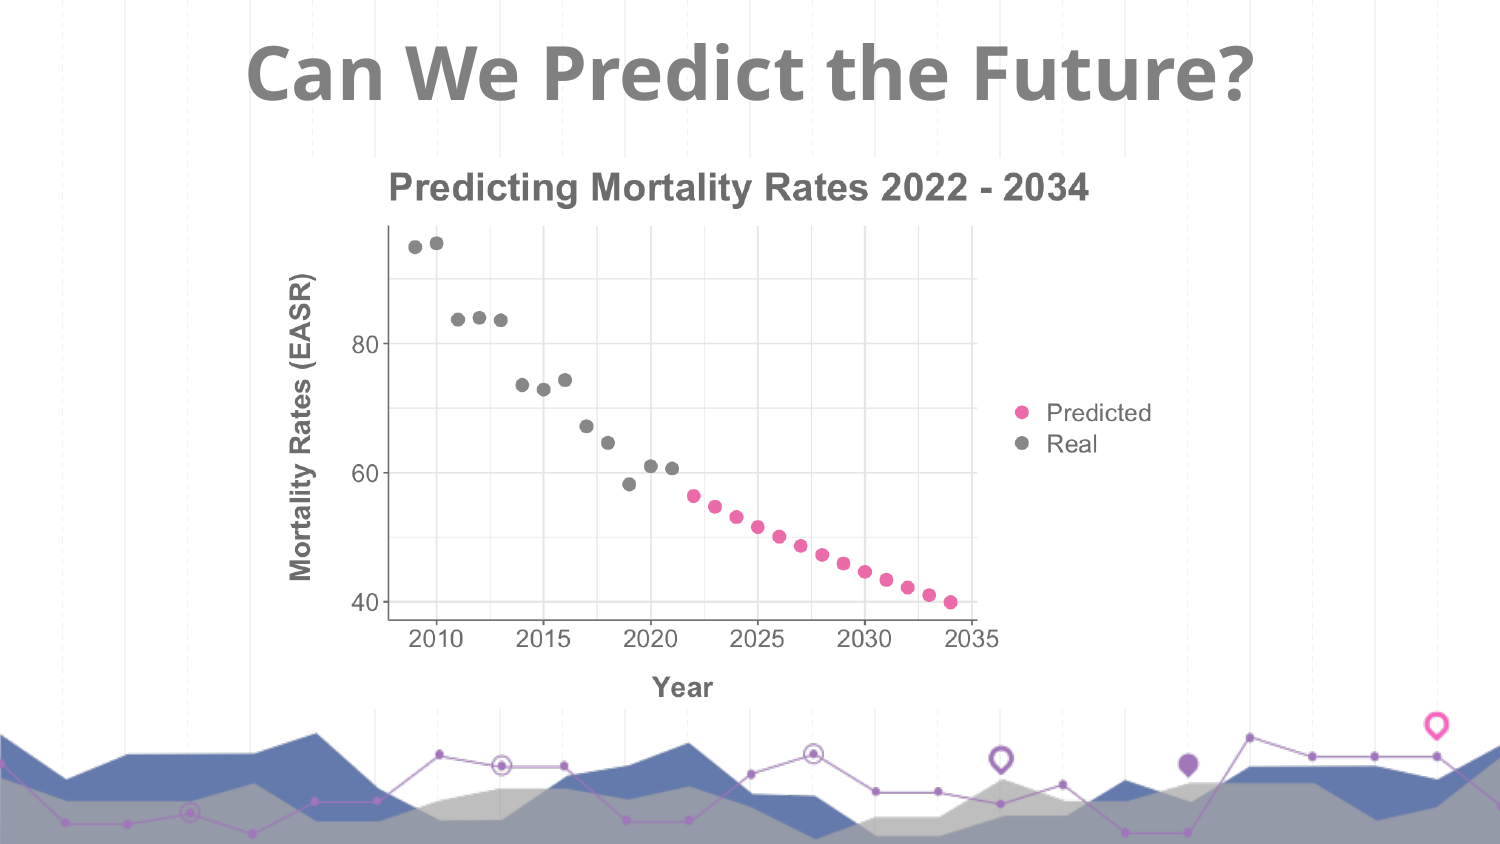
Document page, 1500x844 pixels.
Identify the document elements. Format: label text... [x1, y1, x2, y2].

picture [280, 158, 1171, 709]
title Can We Predict the Future? [176, 33, 1324, 131]
